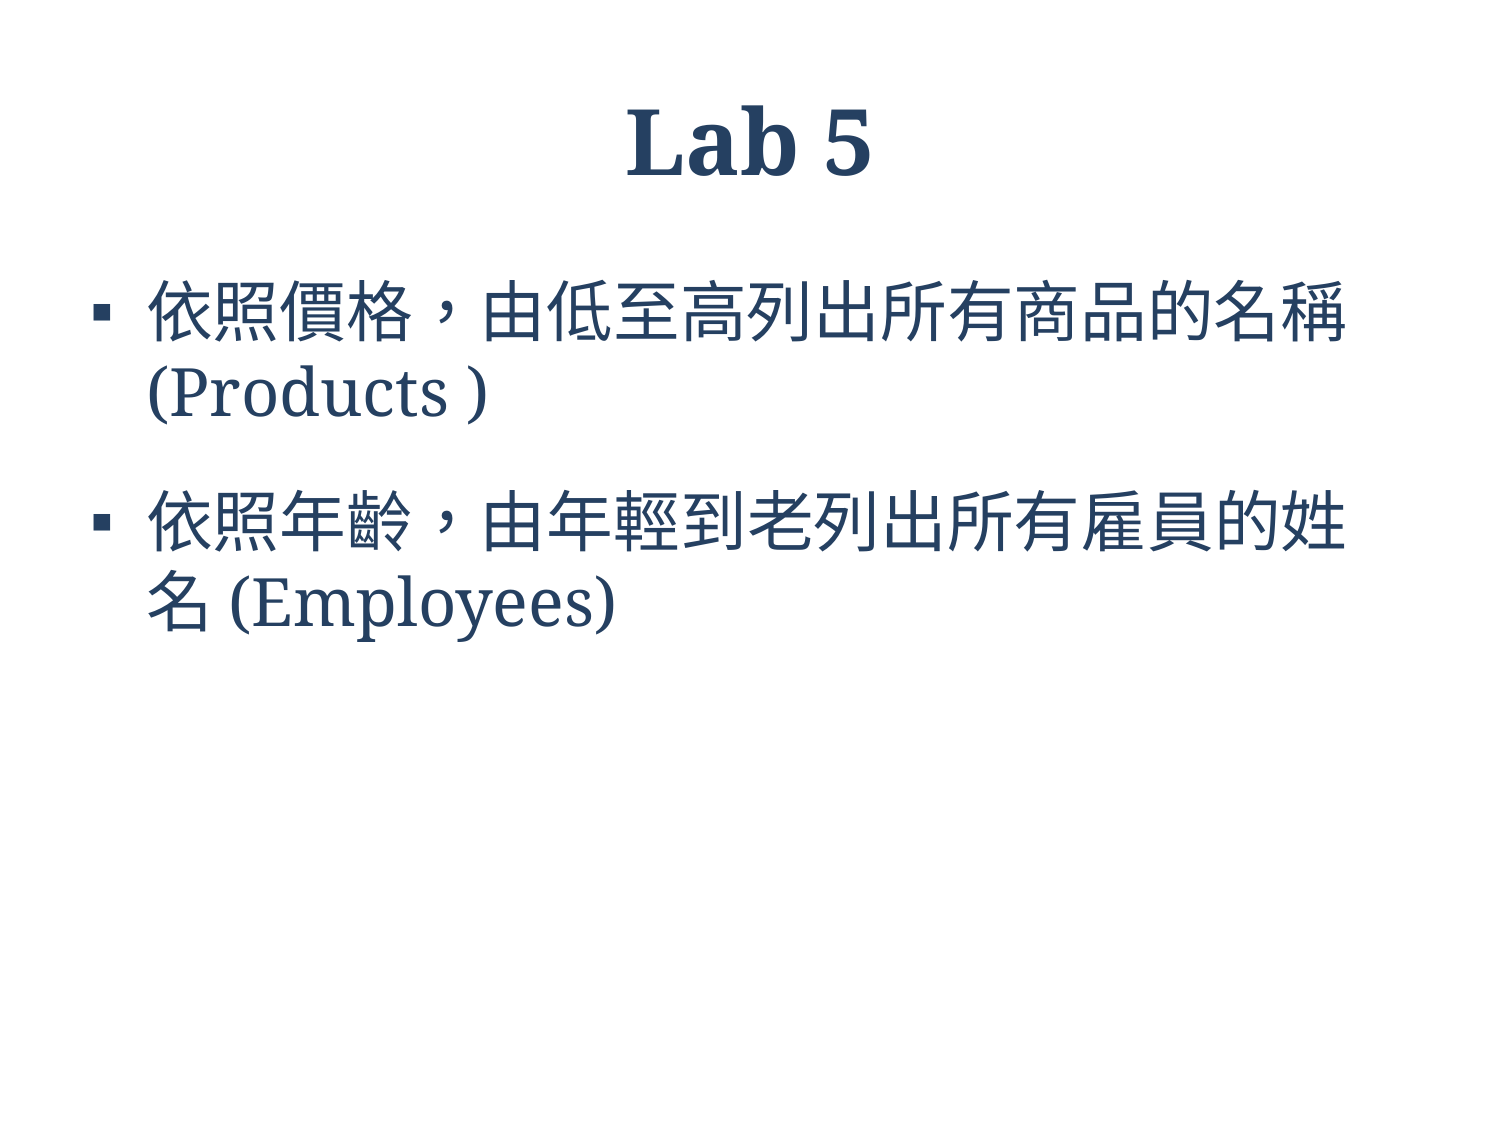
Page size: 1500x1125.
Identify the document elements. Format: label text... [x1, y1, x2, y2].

title Lab 5 [75, 45, 1425, 233]
list 依照價格，由低至高列出所有商品的名稱(Products ) 依照年齡，由年輕到老列出所有雇員的姓名(Employees) [75, 262, 1425, 1005]
